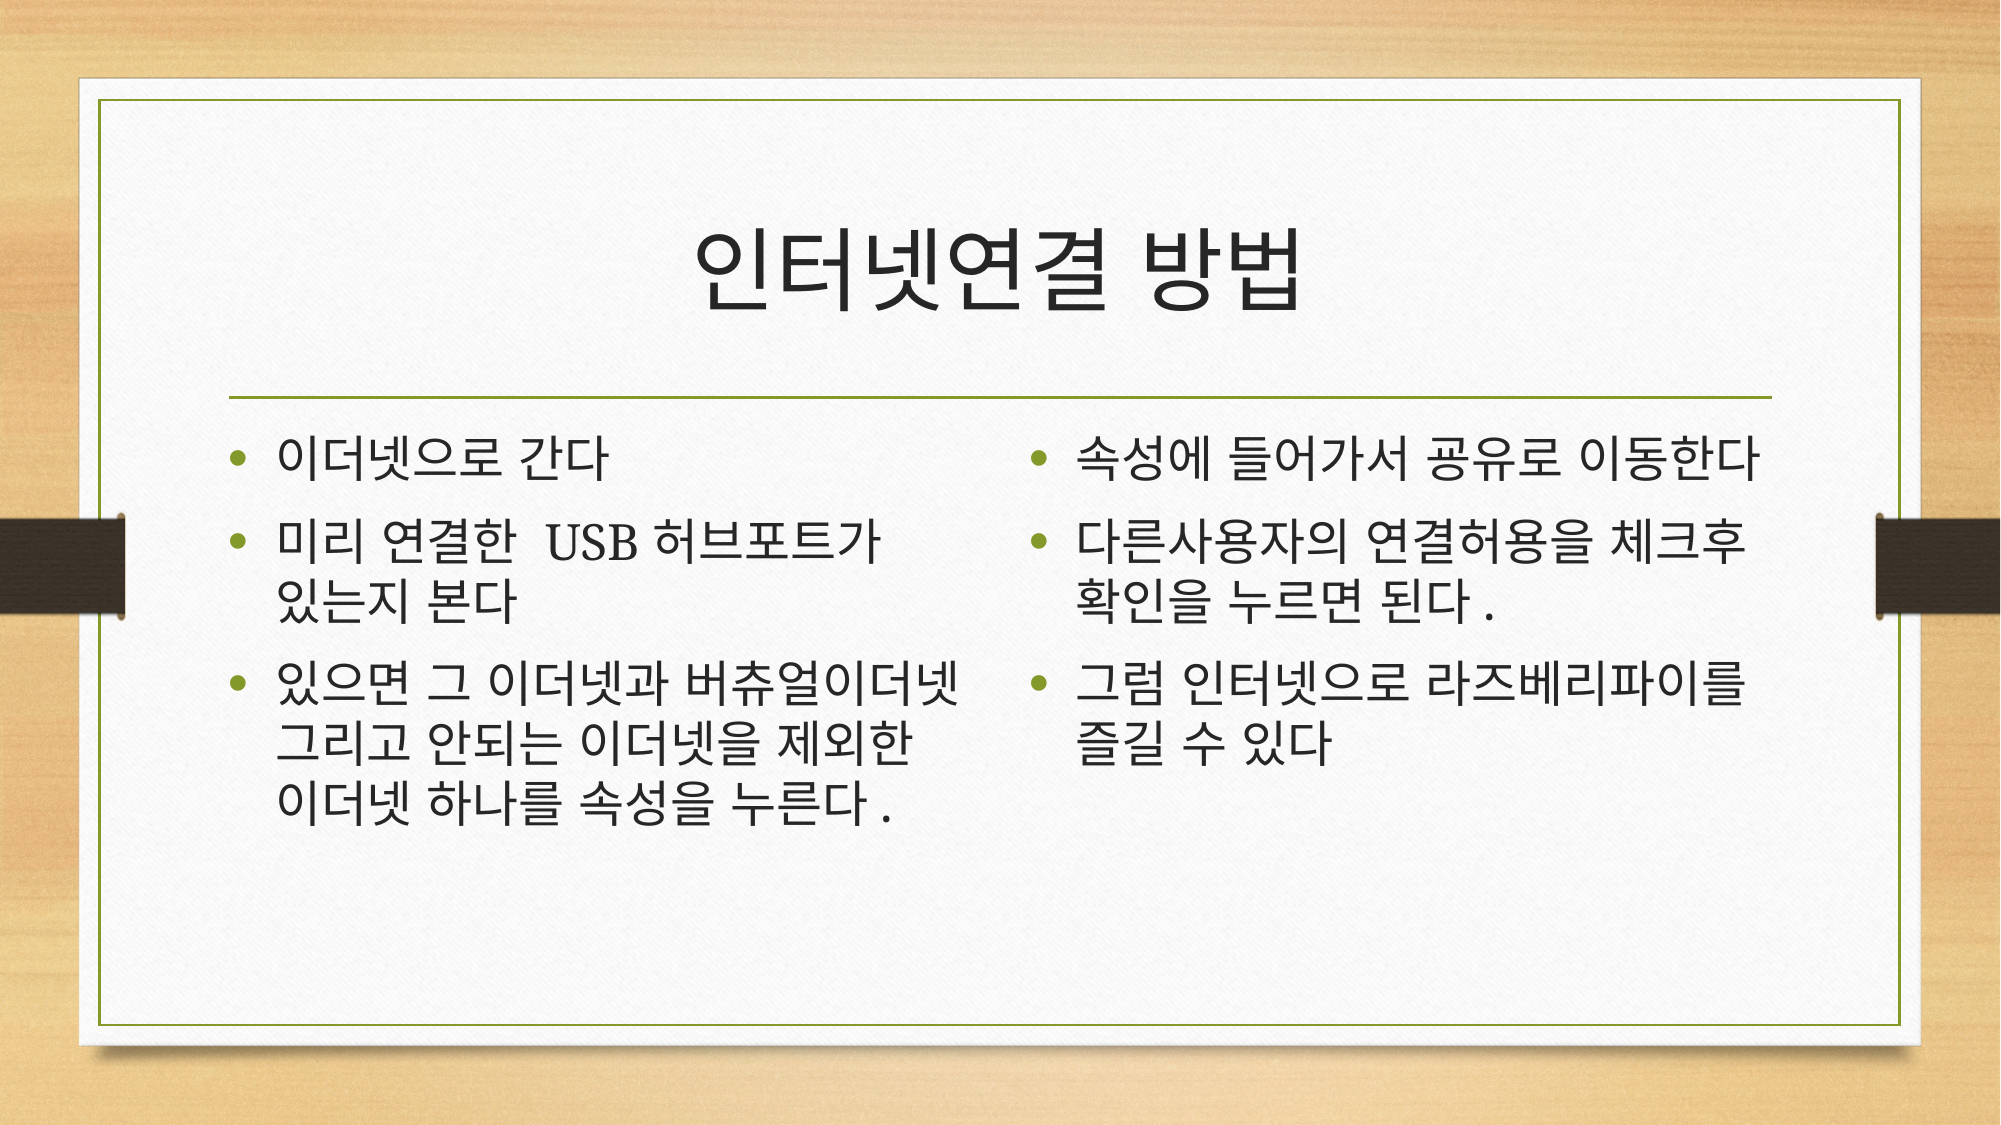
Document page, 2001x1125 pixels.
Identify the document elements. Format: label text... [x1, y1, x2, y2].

list 이더넷으로 간다 미리 연결한 USB허브포트가 있는지 본다 있으면 그 이더넷과 버츄얼이더넷 그리고 안되는 이더넷을 제외한 이더넷 하나를 속성을 누른다. [213, 420, 987, 963]
list 속성에 들어가서 굥유로 이동한다 다른사용자의 연결허용을 체크후 확인을 누르면 된다. 그럼 인터넷으로 라즈베리파이를 즐길 수 있다 [1013, 420, 1788, 963]
picture [0, 0, 2001, 1125]
title 인터넷연결 방법 [212, 161, 1788, 375]
